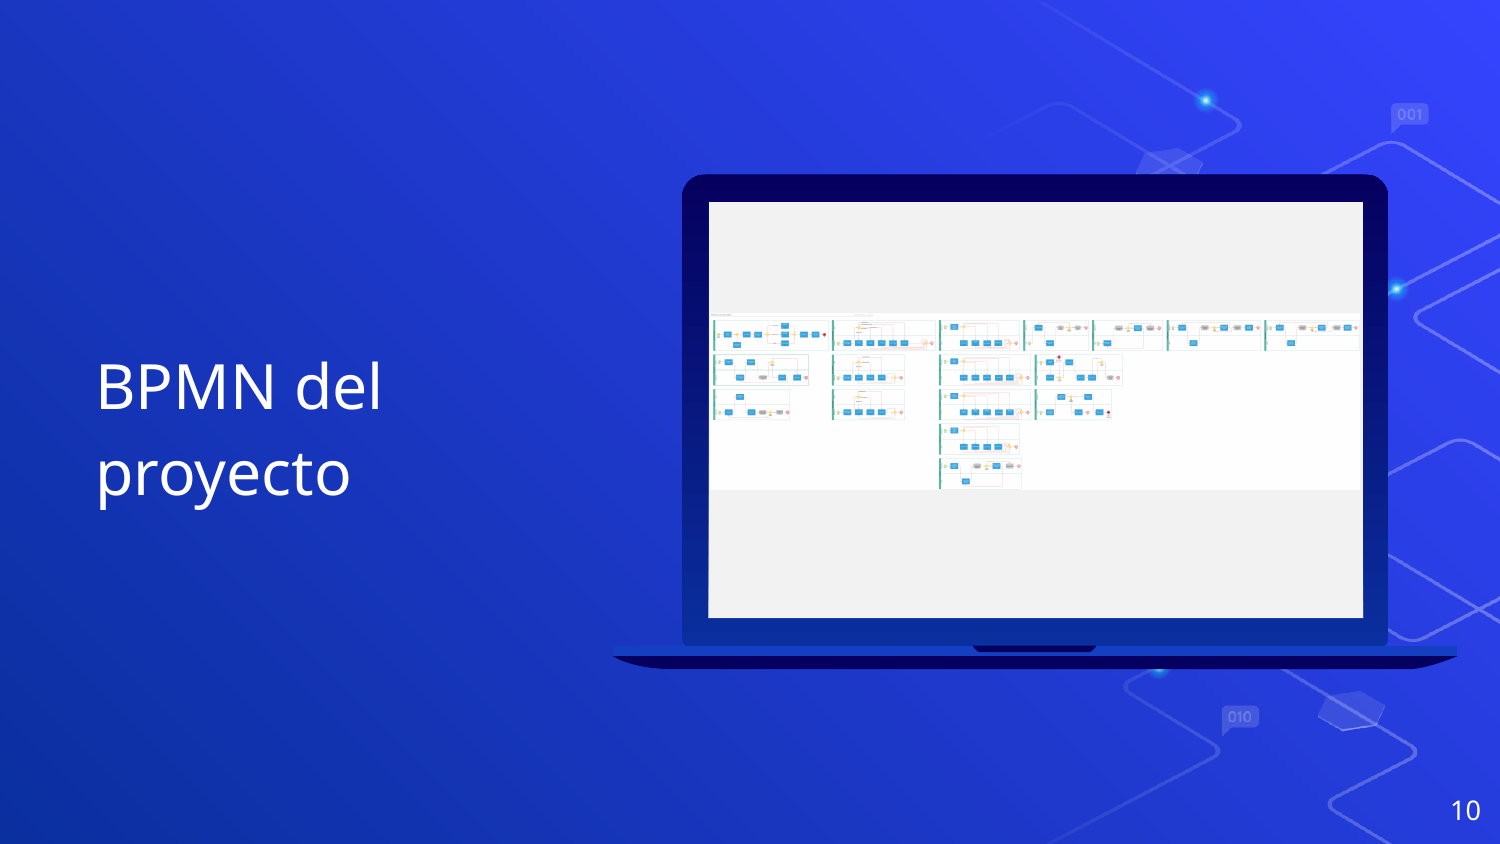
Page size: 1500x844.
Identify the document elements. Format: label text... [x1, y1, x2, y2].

picture [0, 0, 1500, 844]
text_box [612, 174, 1458, 670]
slide_number 10 [1391, 779, 1482, 844]
list BPMN del proyecto [95, 128, 589, 716]
